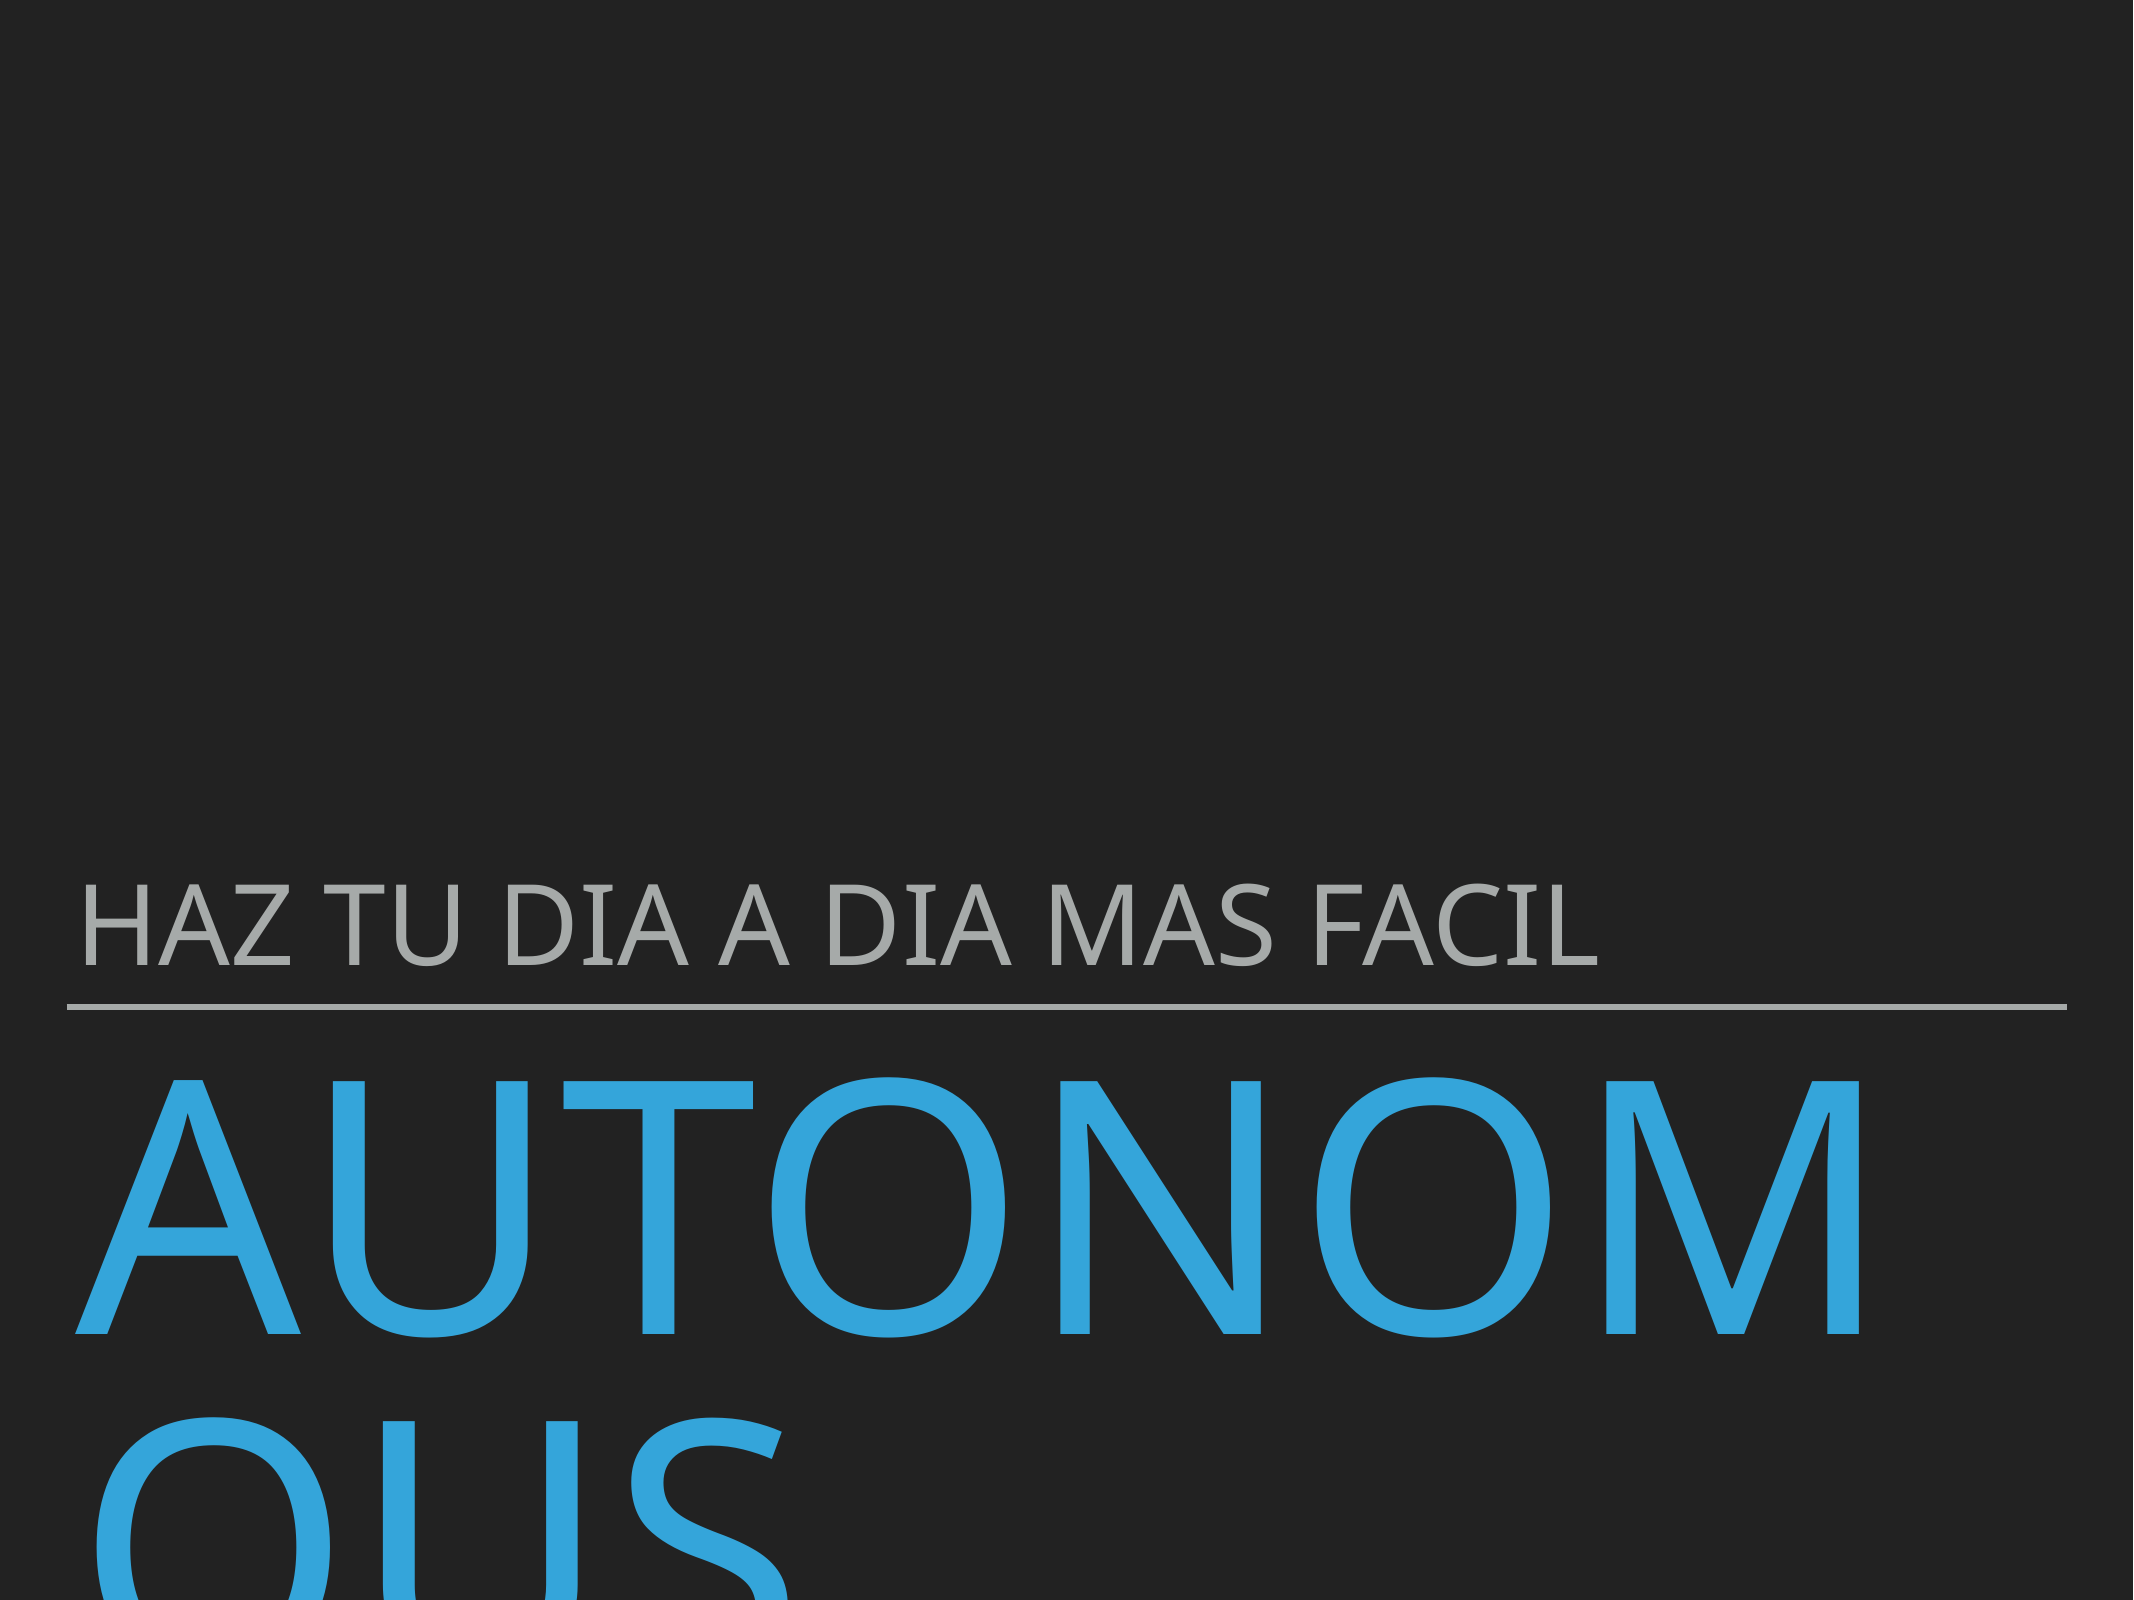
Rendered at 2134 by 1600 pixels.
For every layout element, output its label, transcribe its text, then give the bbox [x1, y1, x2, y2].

title Autonomous [66, 1053, 2068, 1499]
subtitle Haz tu dia a dia mas facil [66, 699, 2068, 997]
